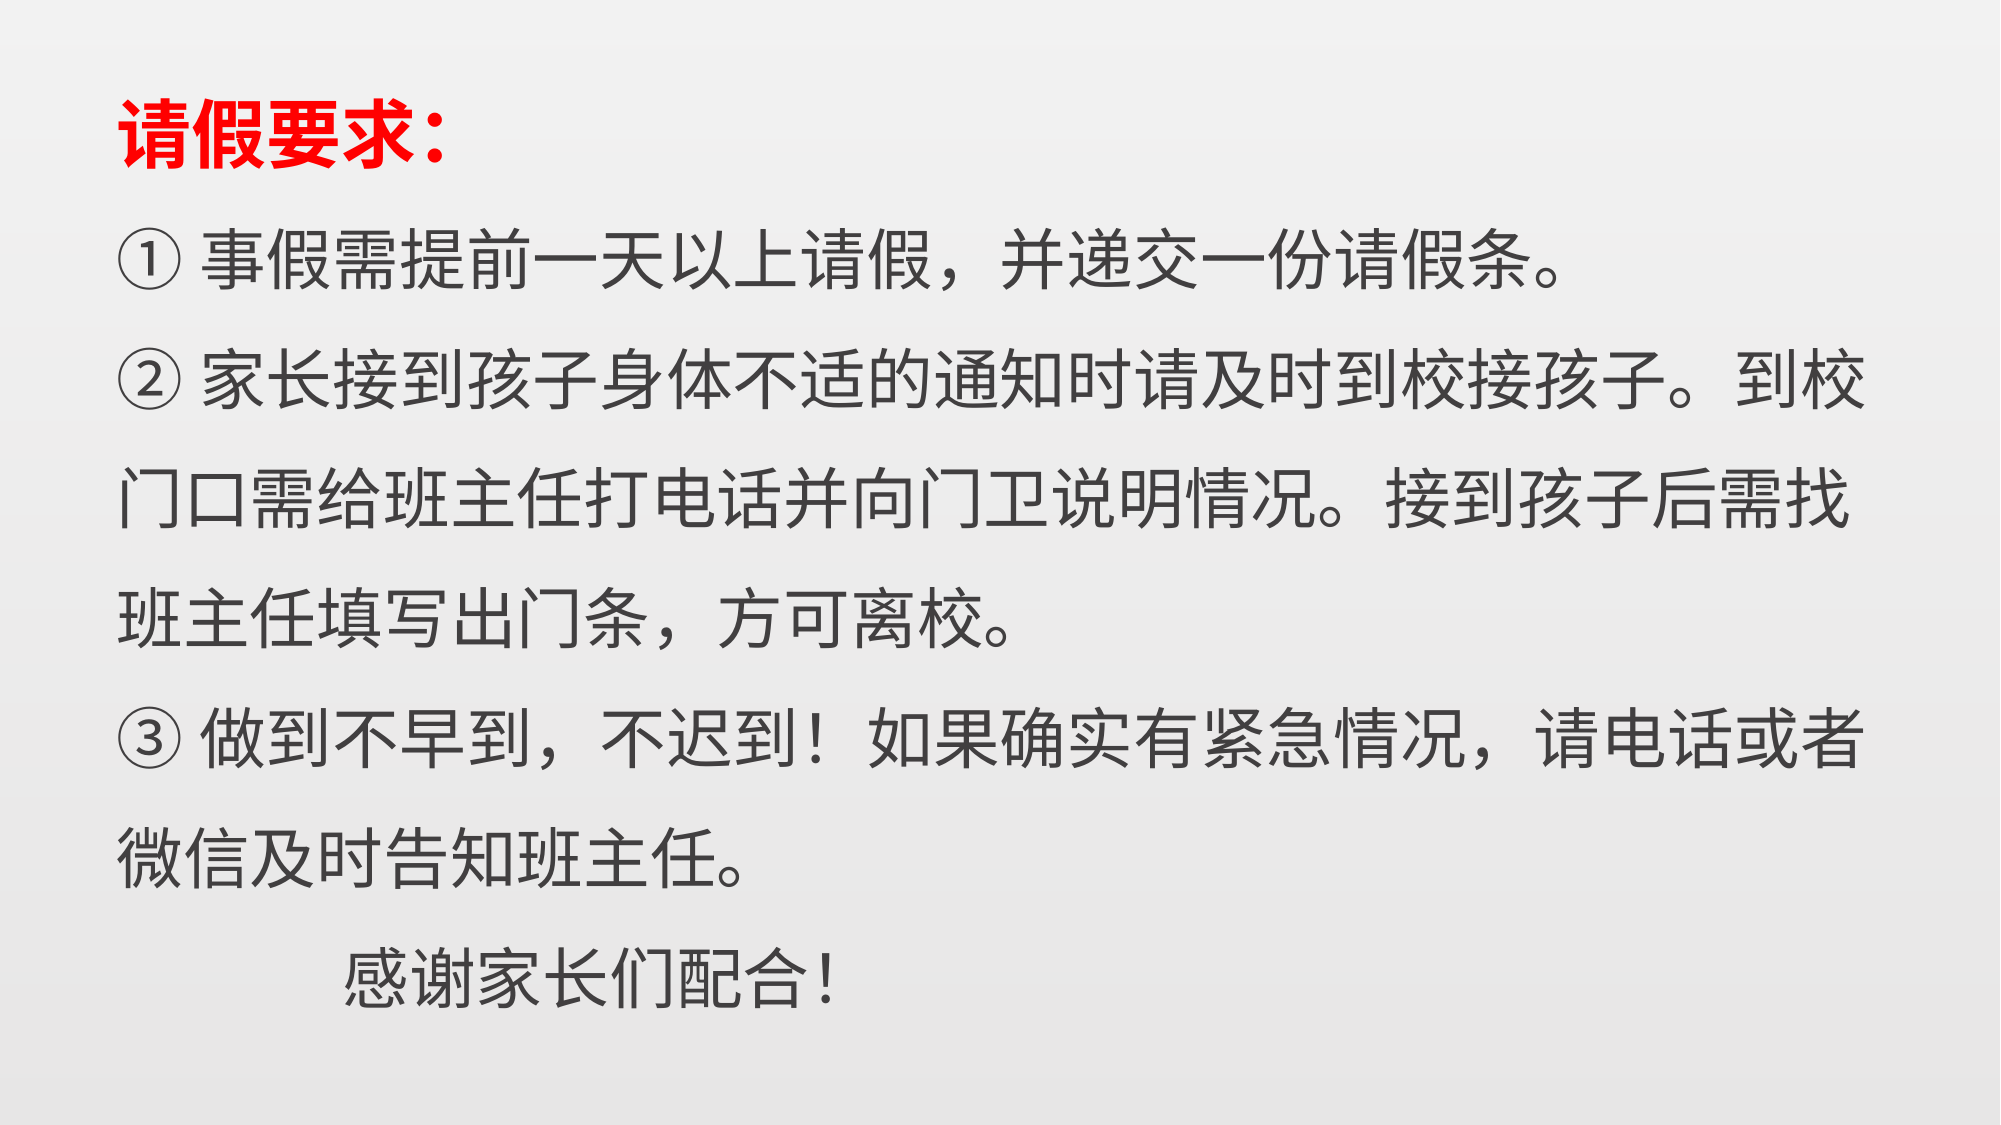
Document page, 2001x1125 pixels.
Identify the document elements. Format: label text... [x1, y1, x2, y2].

list 请假要求： ①事假需提前一天以上请假，并递交一份请假条。 ②家长接到孩子身体不适的通知时请及时到校接孩子。到校门口需给班主任打电话并向门卫说明情况。接到孩子后需找班主任填写出门条，方可离校。 ③做到不早到，不迟到！如果确实有紧急情况，请电话或者微信及时告知班主任。 感谢家长们配合！ [101, 35, 1912, 1072]
